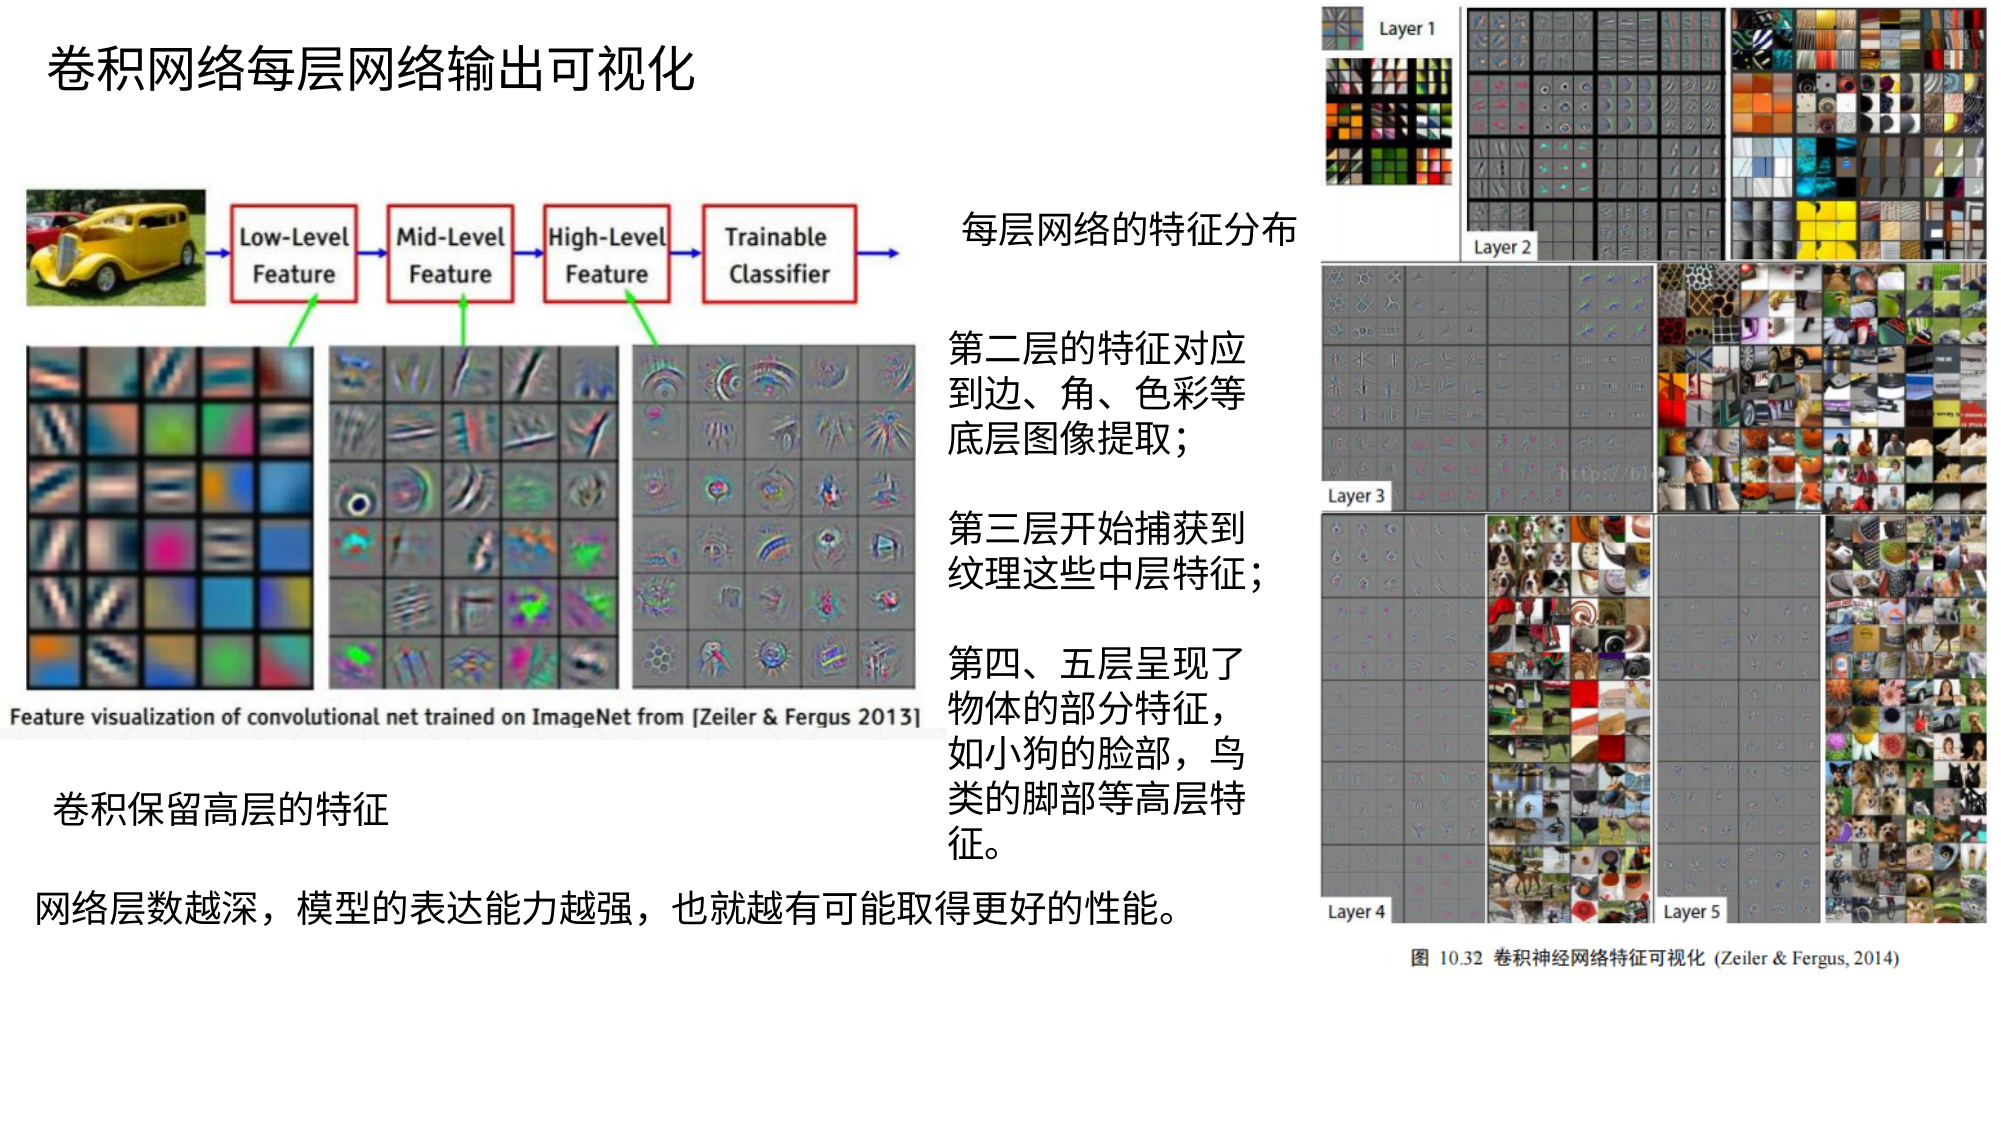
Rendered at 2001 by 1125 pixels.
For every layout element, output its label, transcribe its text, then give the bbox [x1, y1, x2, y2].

text_box 网络层数越深，模型的表达能力越强，也就越有可能取得更好的性能。 [19, 877, 1315, 938]
text_box 卷积保留高层的特征 [38, 778, 419, 839]
picture [1315, 0, 1992, 971]
text_box 卷积网络每层网络输出可视化 [32, 30, 1193, 105]
text_box 第二层的特征对应到边、角、色彩等底层图像提取； 第三层开始捕获到纹理这些中层特征； 第四、五层呈现了物体的部分特征，如小狗的脸部，鸟类的脚部等高层特征。 [932, 317, 1287, 873]
picture [0, 182, 947, 740]
text_box 每层网络的特征分布 [947, 198, 1315, 259]
